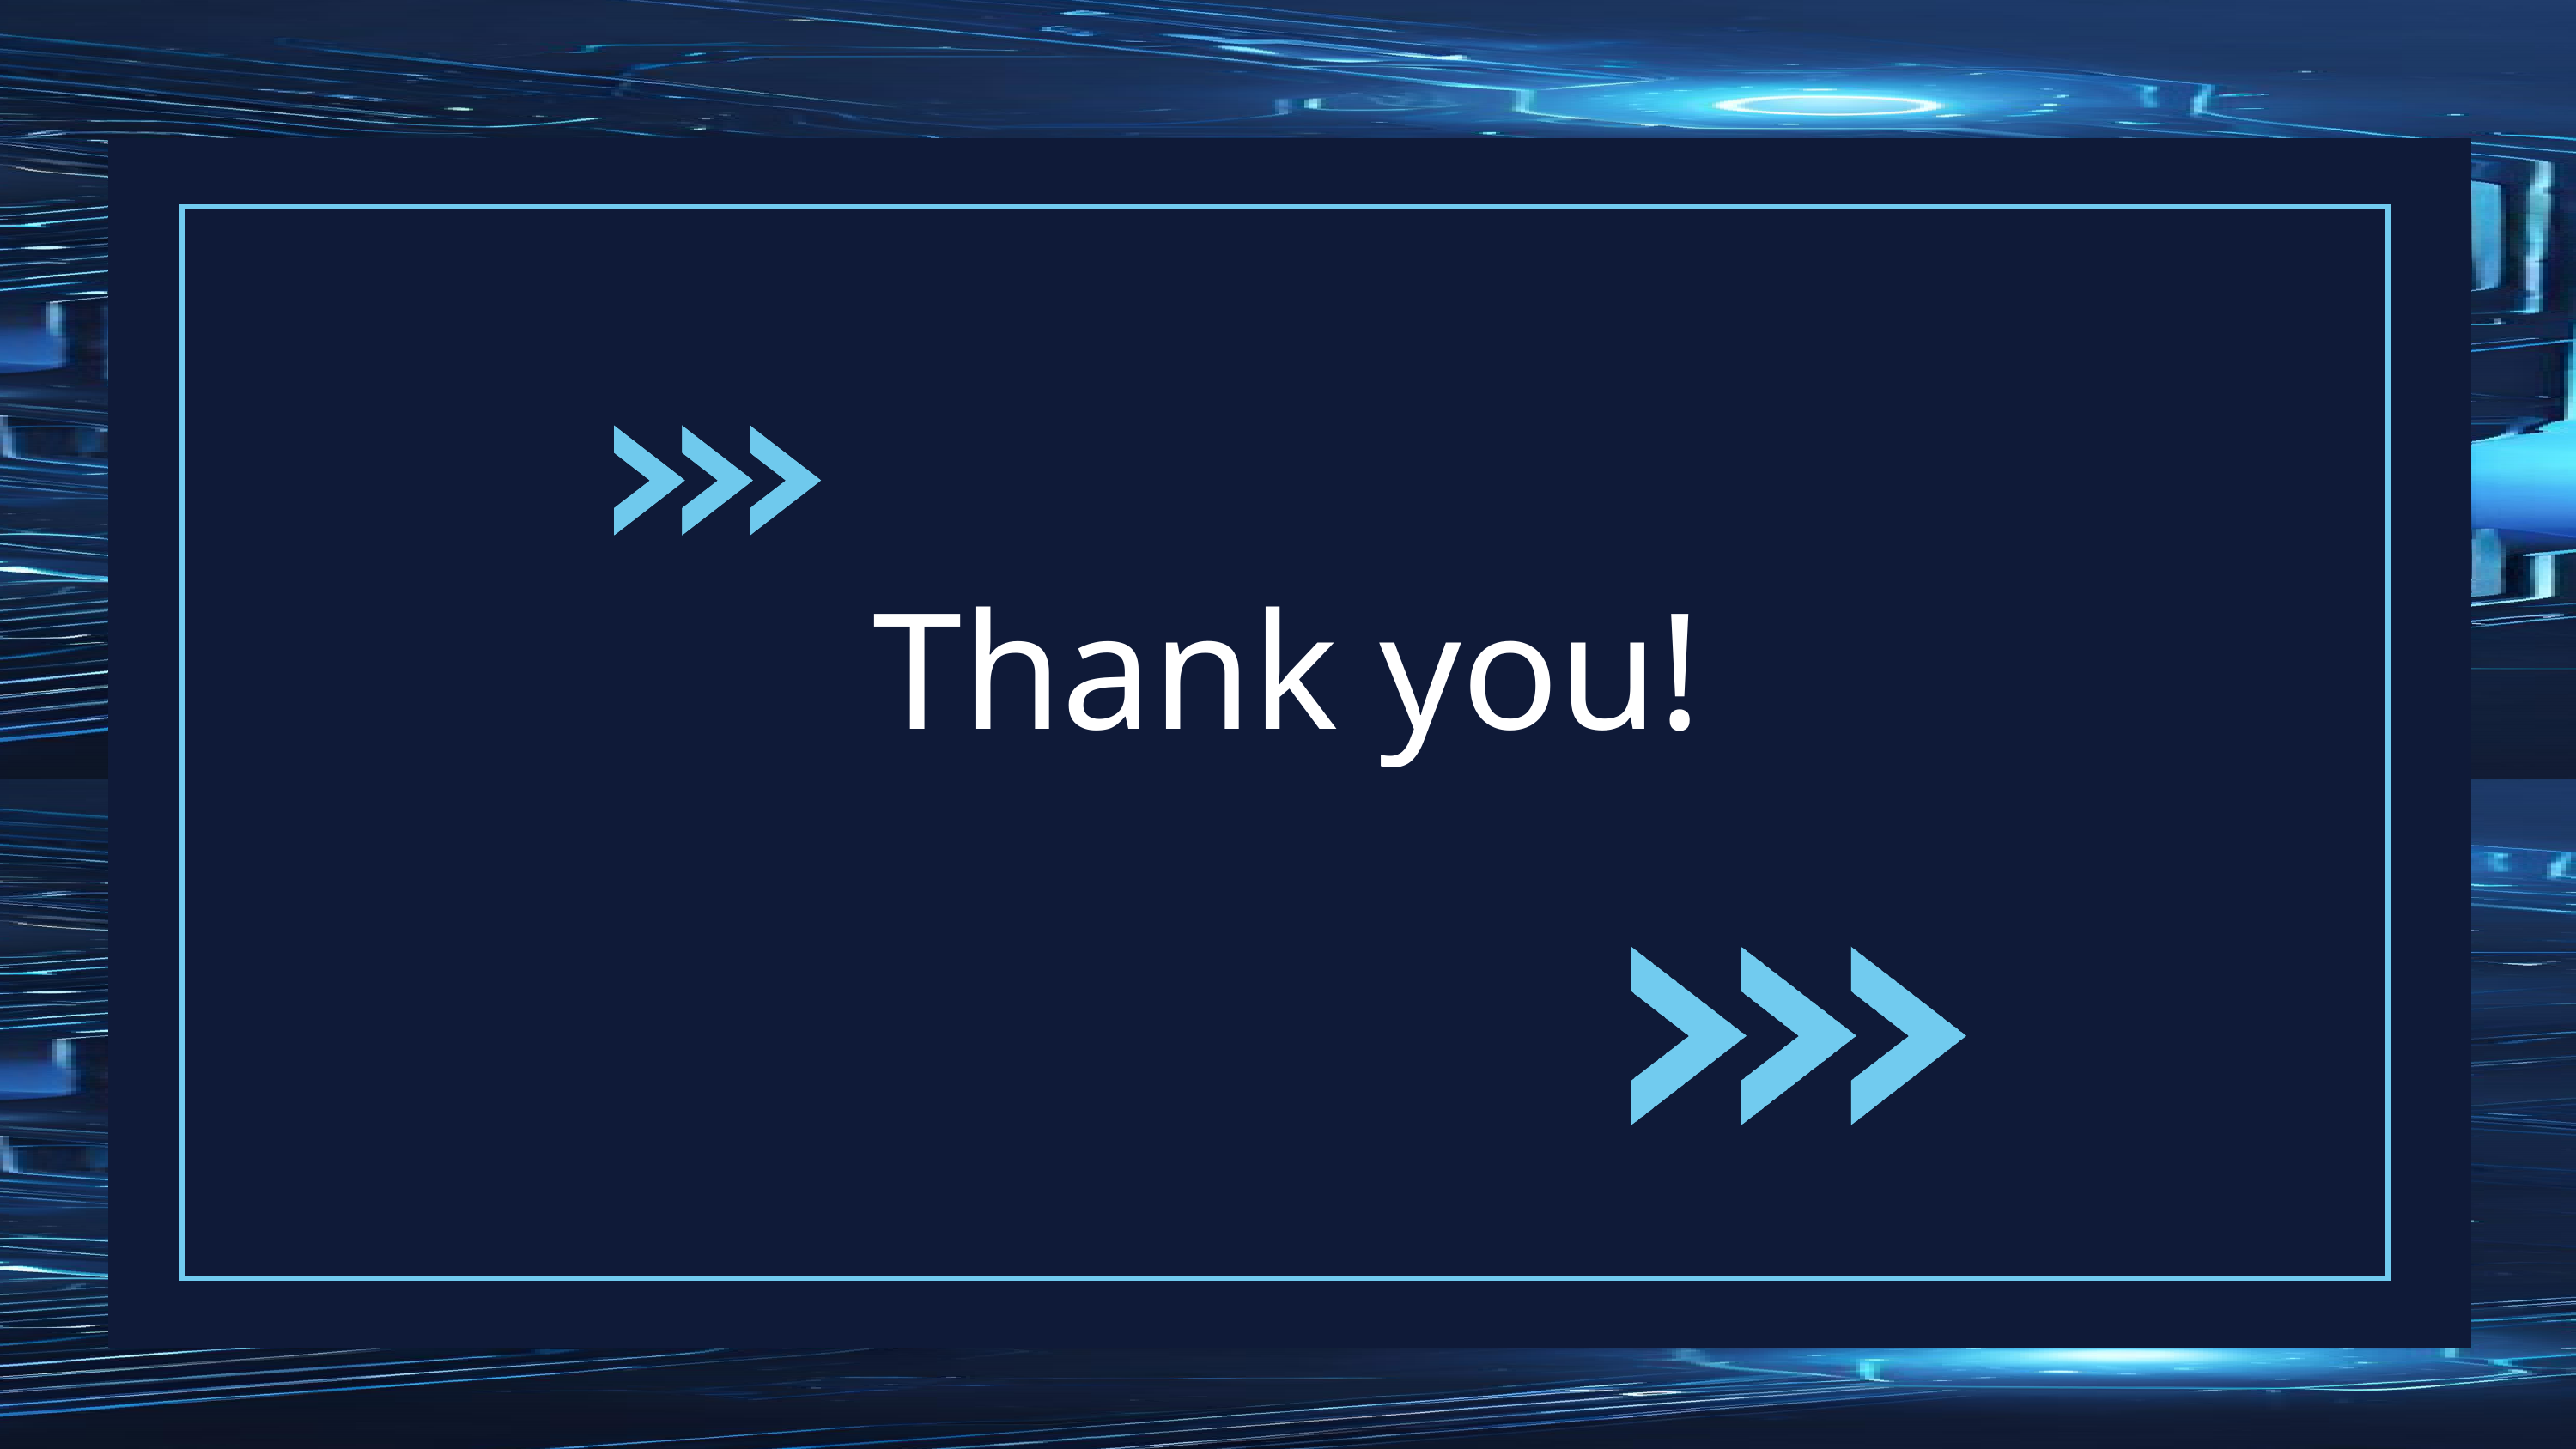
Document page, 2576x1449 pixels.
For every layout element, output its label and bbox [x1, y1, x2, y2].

text_box [108, 112, 2471, 1349]
text_box [181, 181, 2388, 1279]
text_box [0, 0, 2576, 1449]
